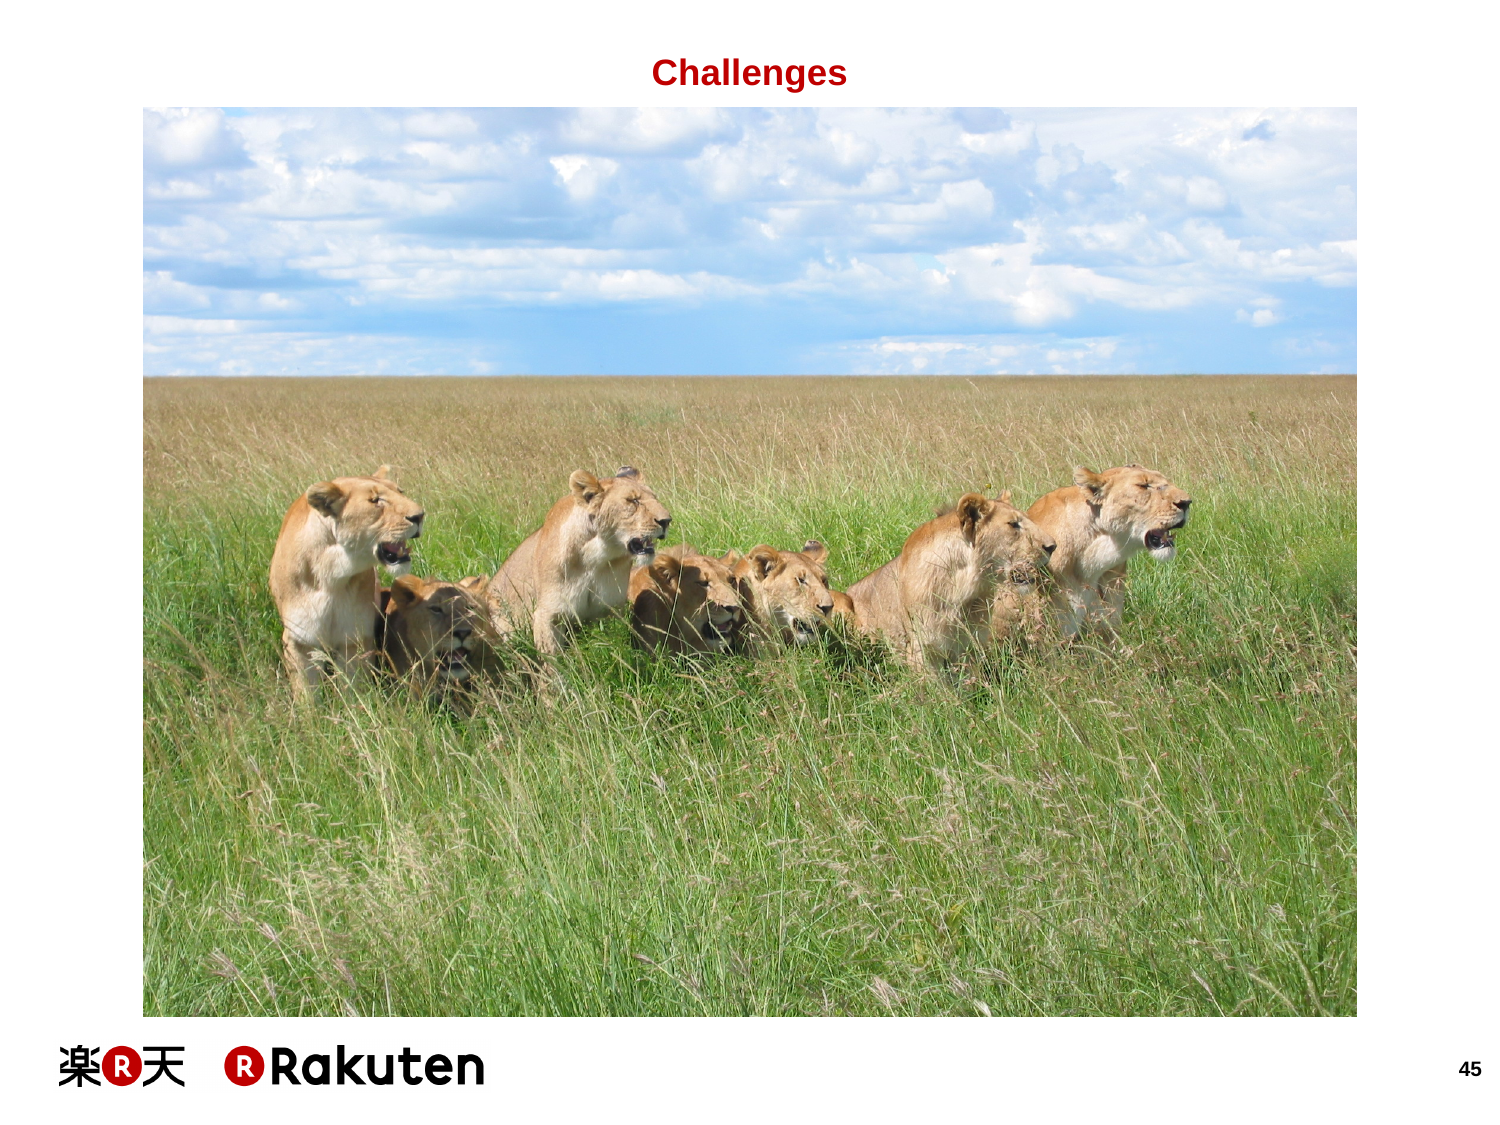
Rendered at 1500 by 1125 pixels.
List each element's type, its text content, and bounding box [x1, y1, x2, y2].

picture [53, 1039, 491, 1093]
picture [143, 107, 1357, 1018]
title Challenges [59, 41, 1441, 101]
